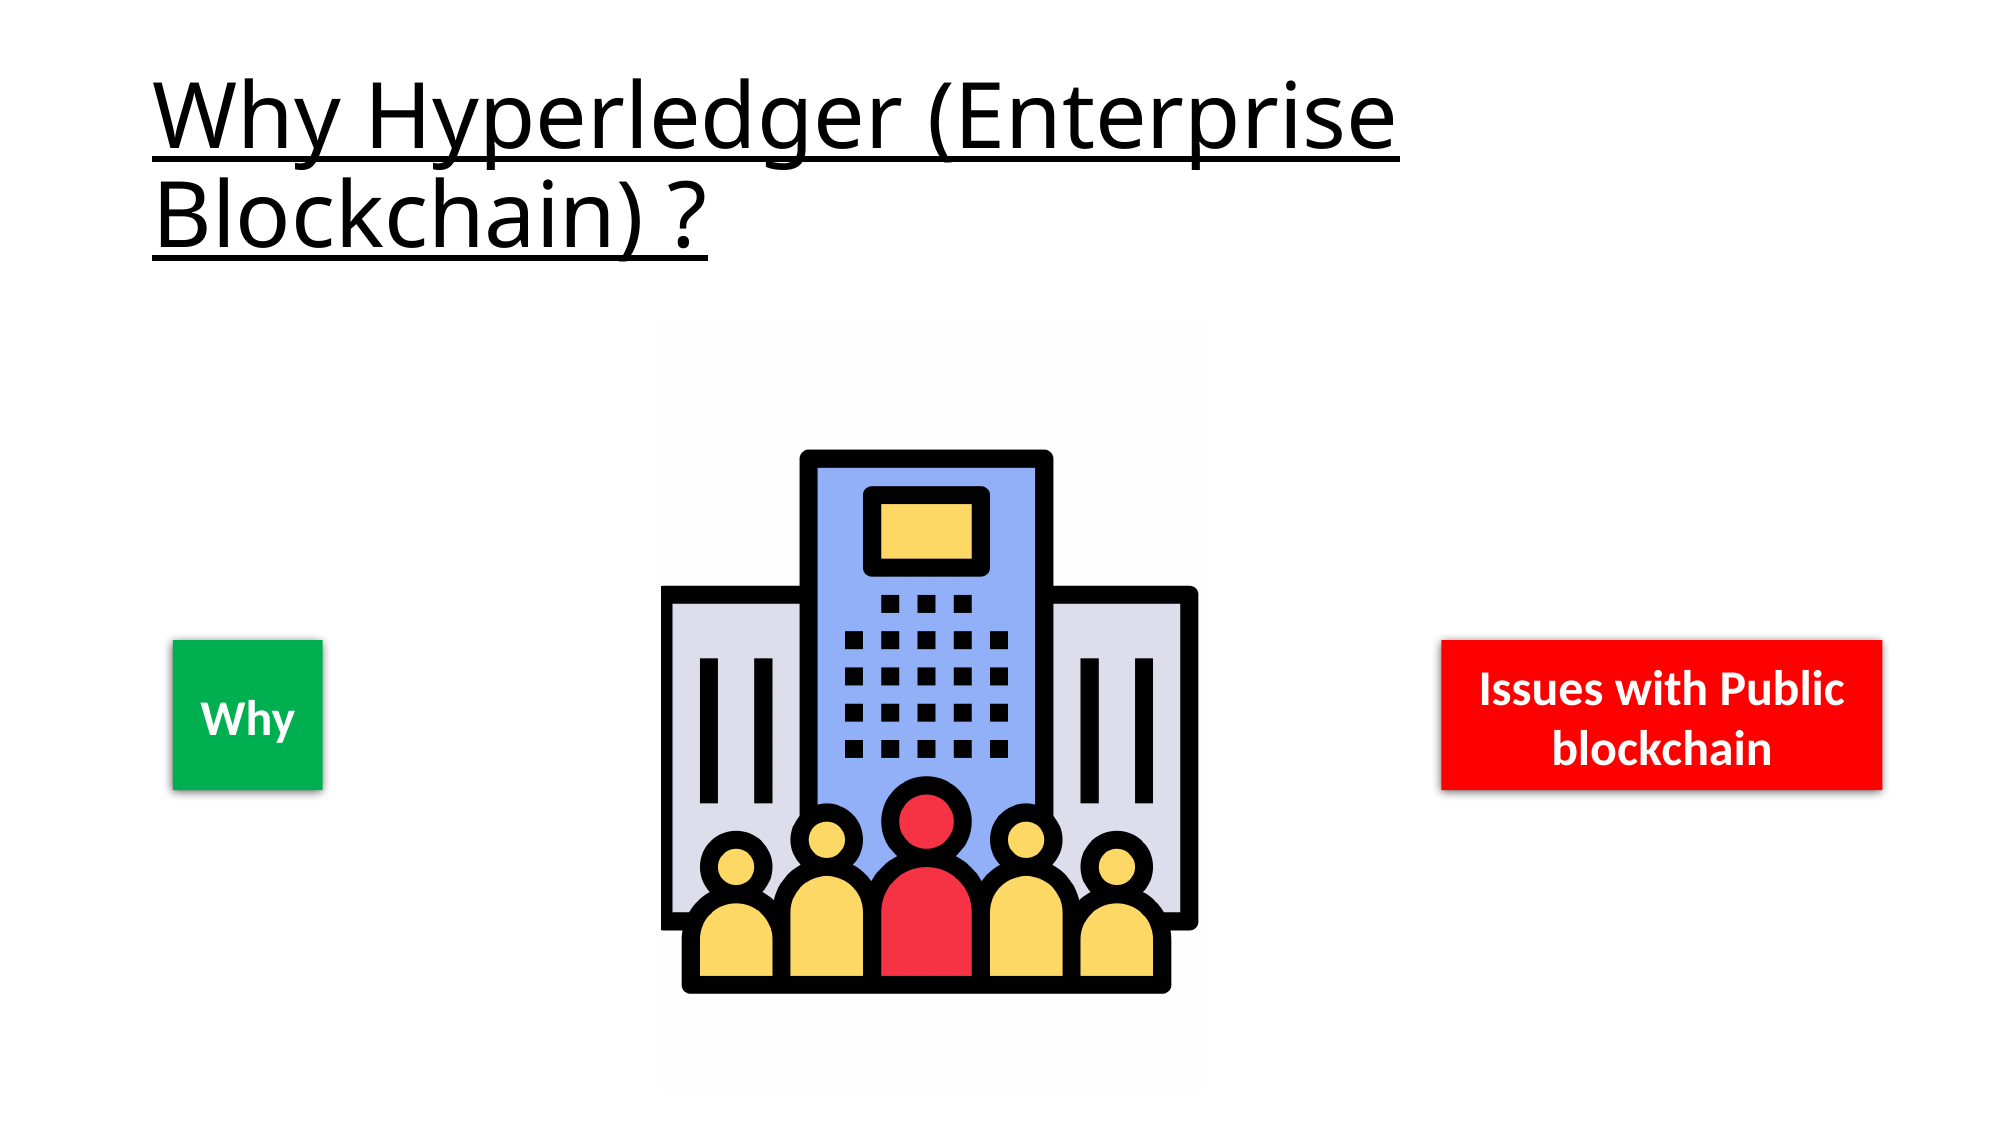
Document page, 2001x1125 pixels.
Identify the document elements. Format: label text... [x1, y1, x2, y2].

title Why Hyperledger (Enterprise Blockchain) ? [137, 59, 1863, 278]
picture [661, 320, 1205, 1090]
text_box Issues with Public blockchain [1441, 640, 1883, 791]
text_box Why [172, 640, 323, 791]
